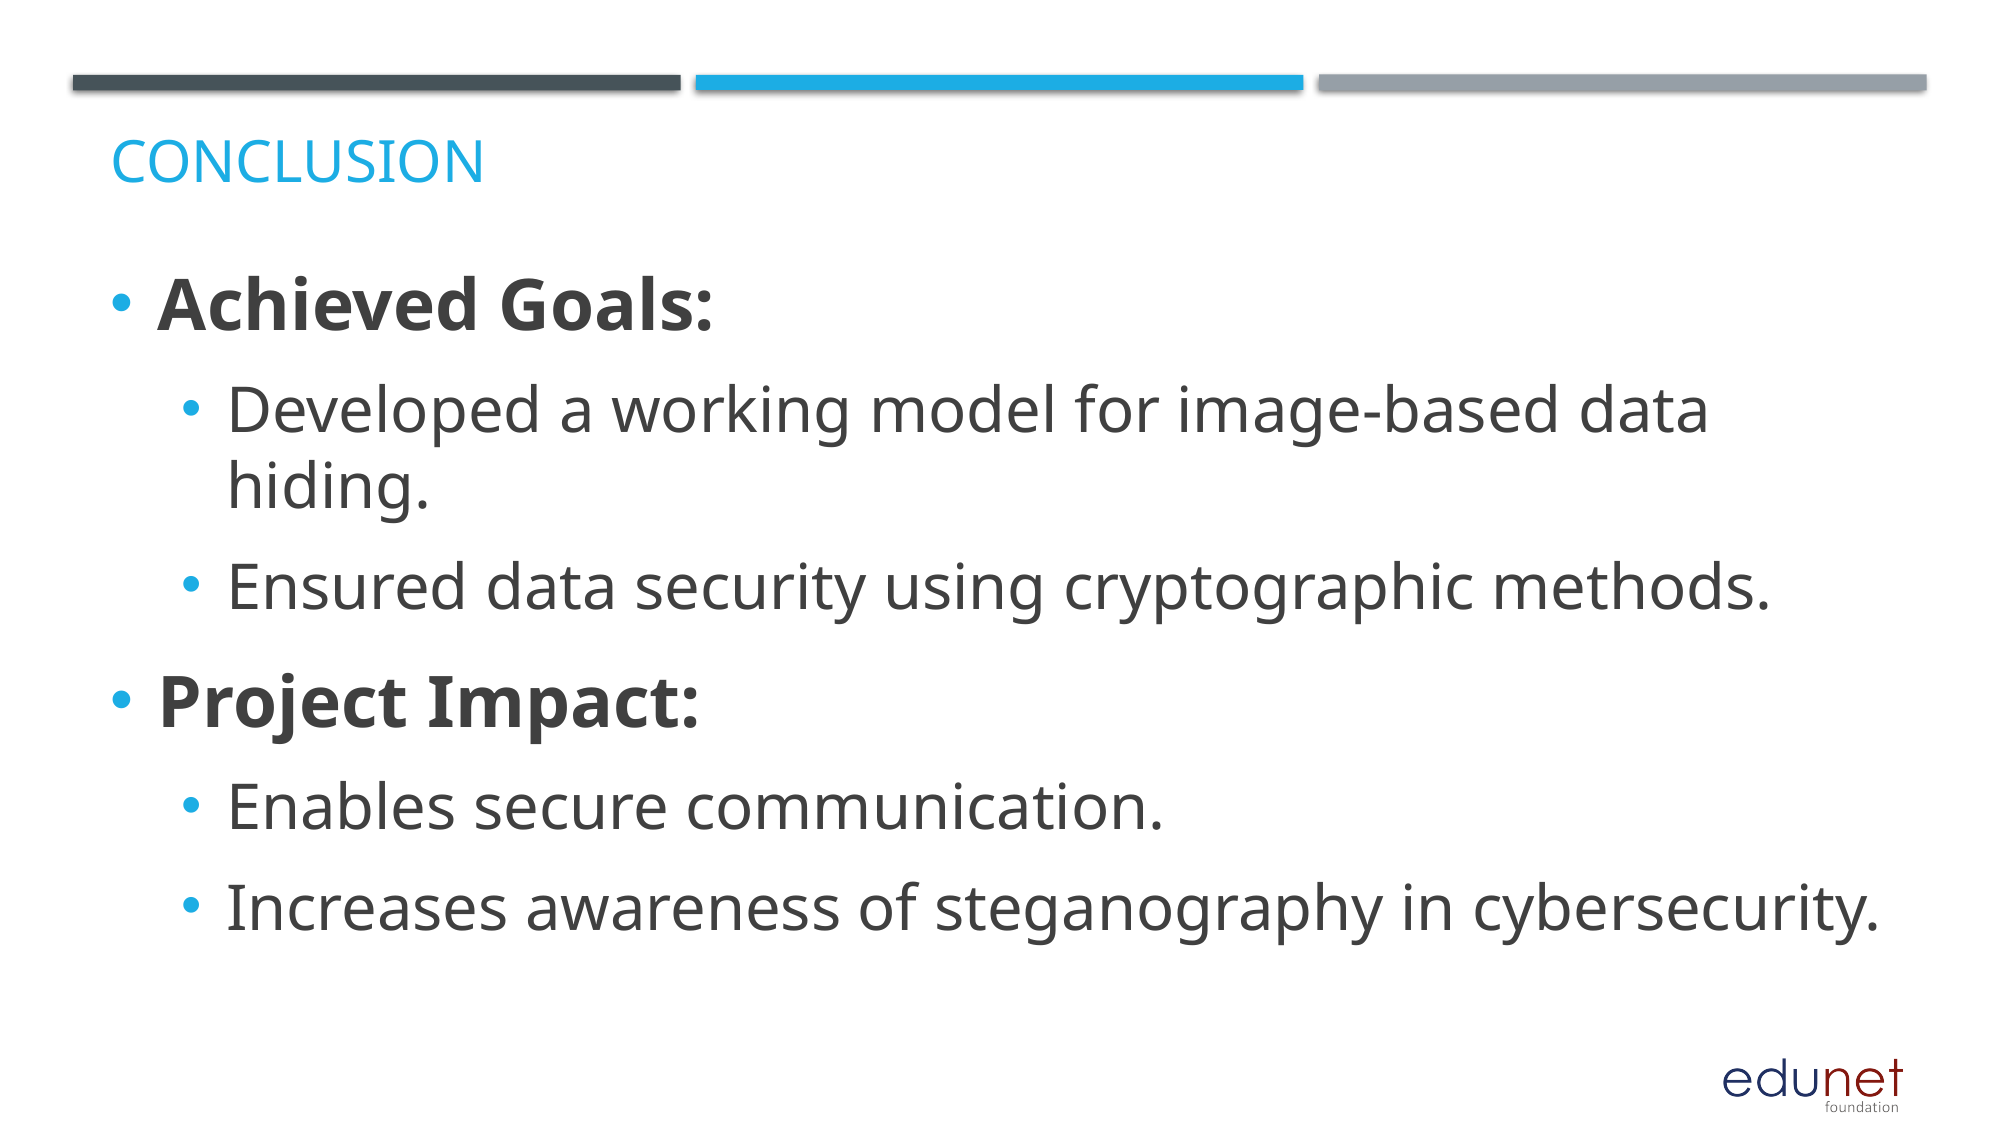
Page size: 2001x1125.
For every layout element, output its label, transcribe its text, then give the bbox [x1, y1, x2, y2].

title Conclusion [95, 115, 1905, 203]
picture [1719, 1056, 1905, 1116]
list Achieved Goals: Developed a working model for image-based data hiding. Ensured data security using cryptographic methods. Project Impact: Enables secure communication. Increases awareness of steganography in cybersecurity. [95, 213, 1905, 981]
